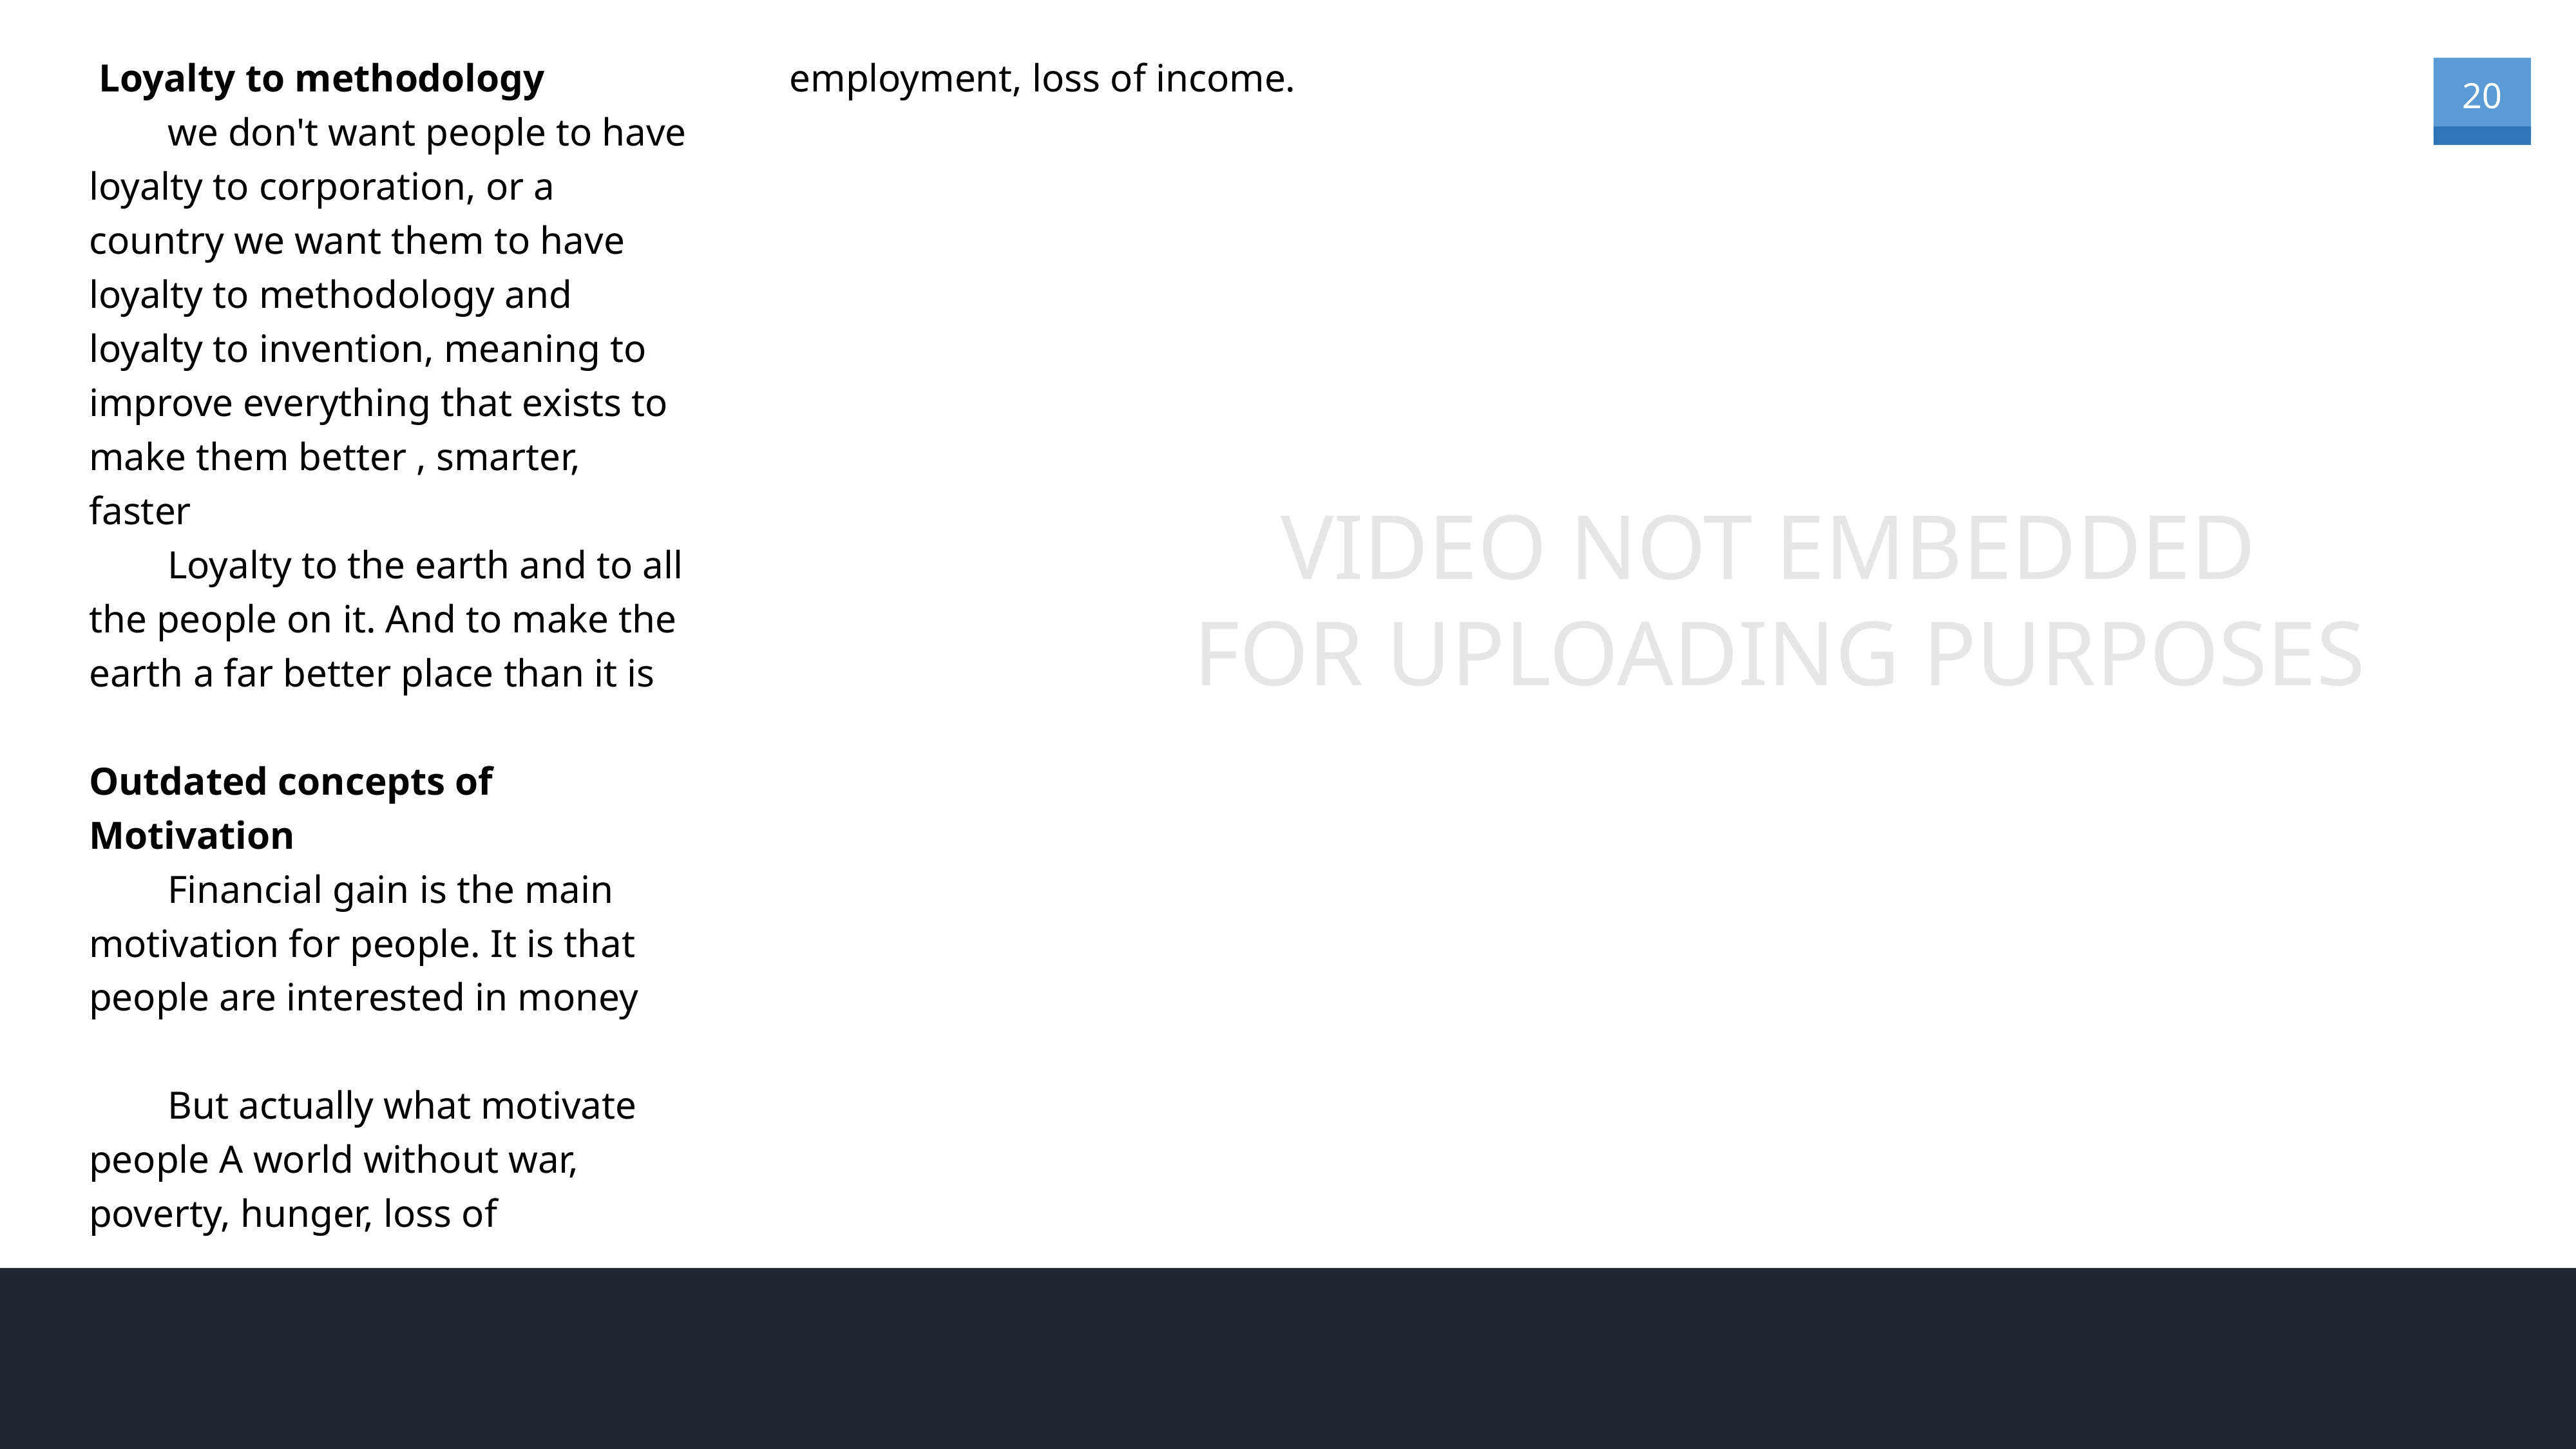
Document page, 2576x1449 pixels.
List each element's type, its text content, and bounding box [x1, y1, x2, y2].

text_box [0, 1267, 2576, 1449]
text_box VIDEO NOT EMBEDDED FOR UPLOADING PURPOSES [1184, 486, 2376, 708]
text_box Loyalty to methodology we don't want people to have loyalty to corporation, or a country we want them to have loyalty to methodology and loyalty to invention, meaning to improve everything that exists to make them better , smarter, faster Loyalty to the earth and to all the people on it. And to make the earth a far better place than it is Outdated concepts of Motivation Financial gain is the main motivation for people. It is that people are interested in money But actually what motivate people A world without war, poverty, hunger, loss of employment, loss of income. [63, 32, 1429, 1267]
